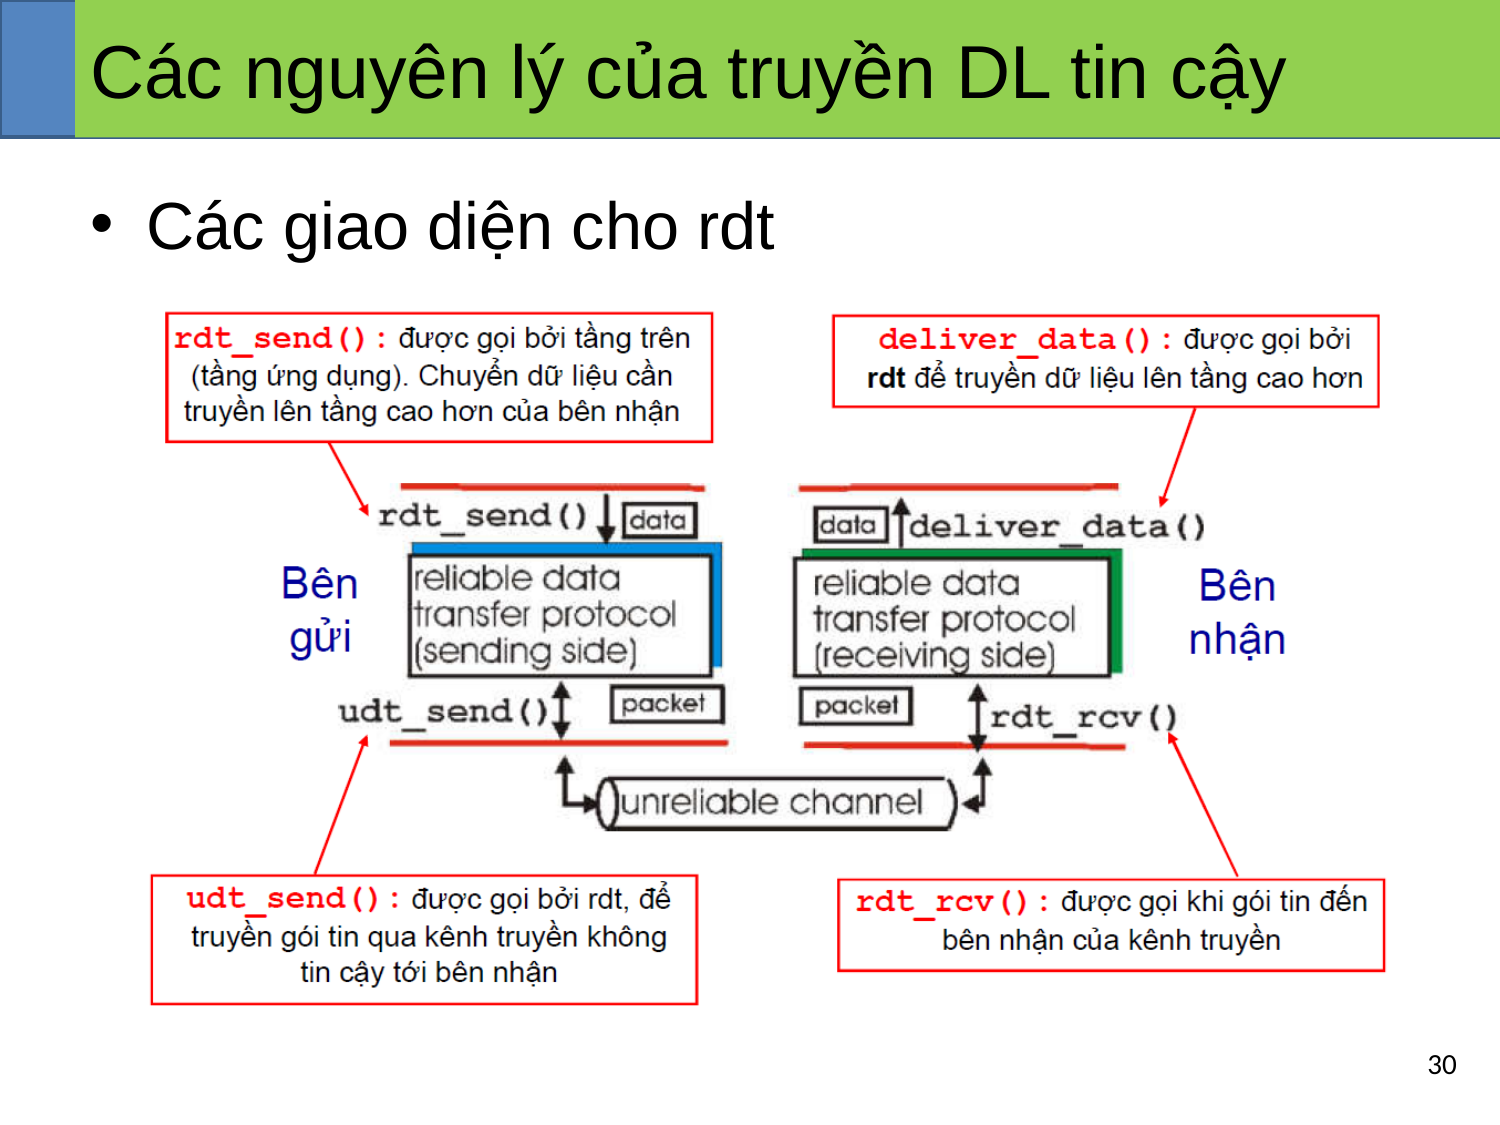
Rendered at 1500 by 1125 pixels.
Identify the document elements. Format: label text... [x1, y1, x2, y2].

picture [142, 298, 1394, 1012]
title Các nguyên lý của truyền DL tin cậy [75, 0, 1500, 138]
slide_number ‹#› [1412, 1037, 1488, 1098]
list Các giao diện cho rdt [75, 174, 1425, 1038]
